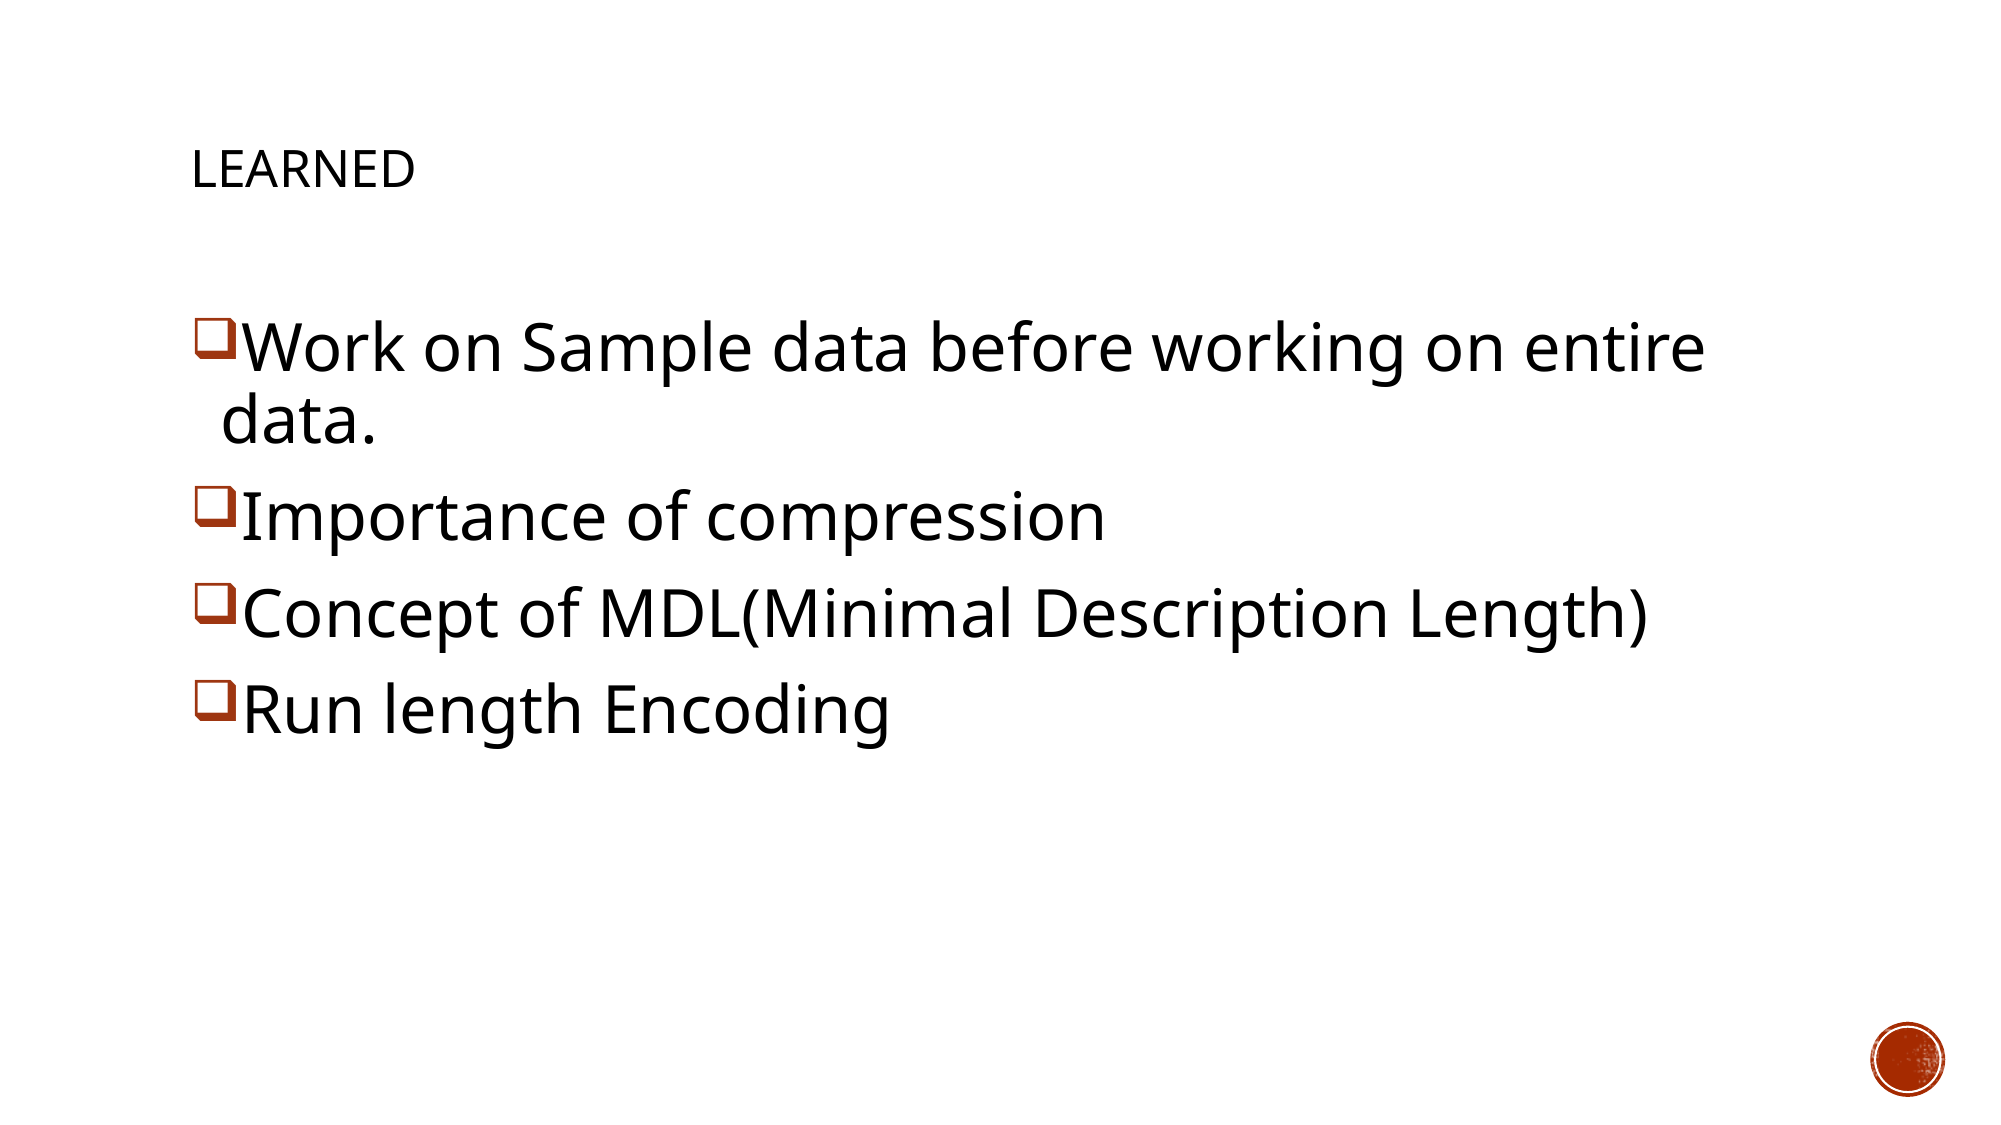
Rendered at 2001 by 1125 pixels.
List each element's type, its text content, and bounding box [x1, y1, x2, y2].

title Learned [175, 79, 1826, 306]
list Work on Sample data before working on entire data. Importance of compression Concept of MDL(Minimal Description Length) Run length Encoding [175, 306, 1826, 1013]
